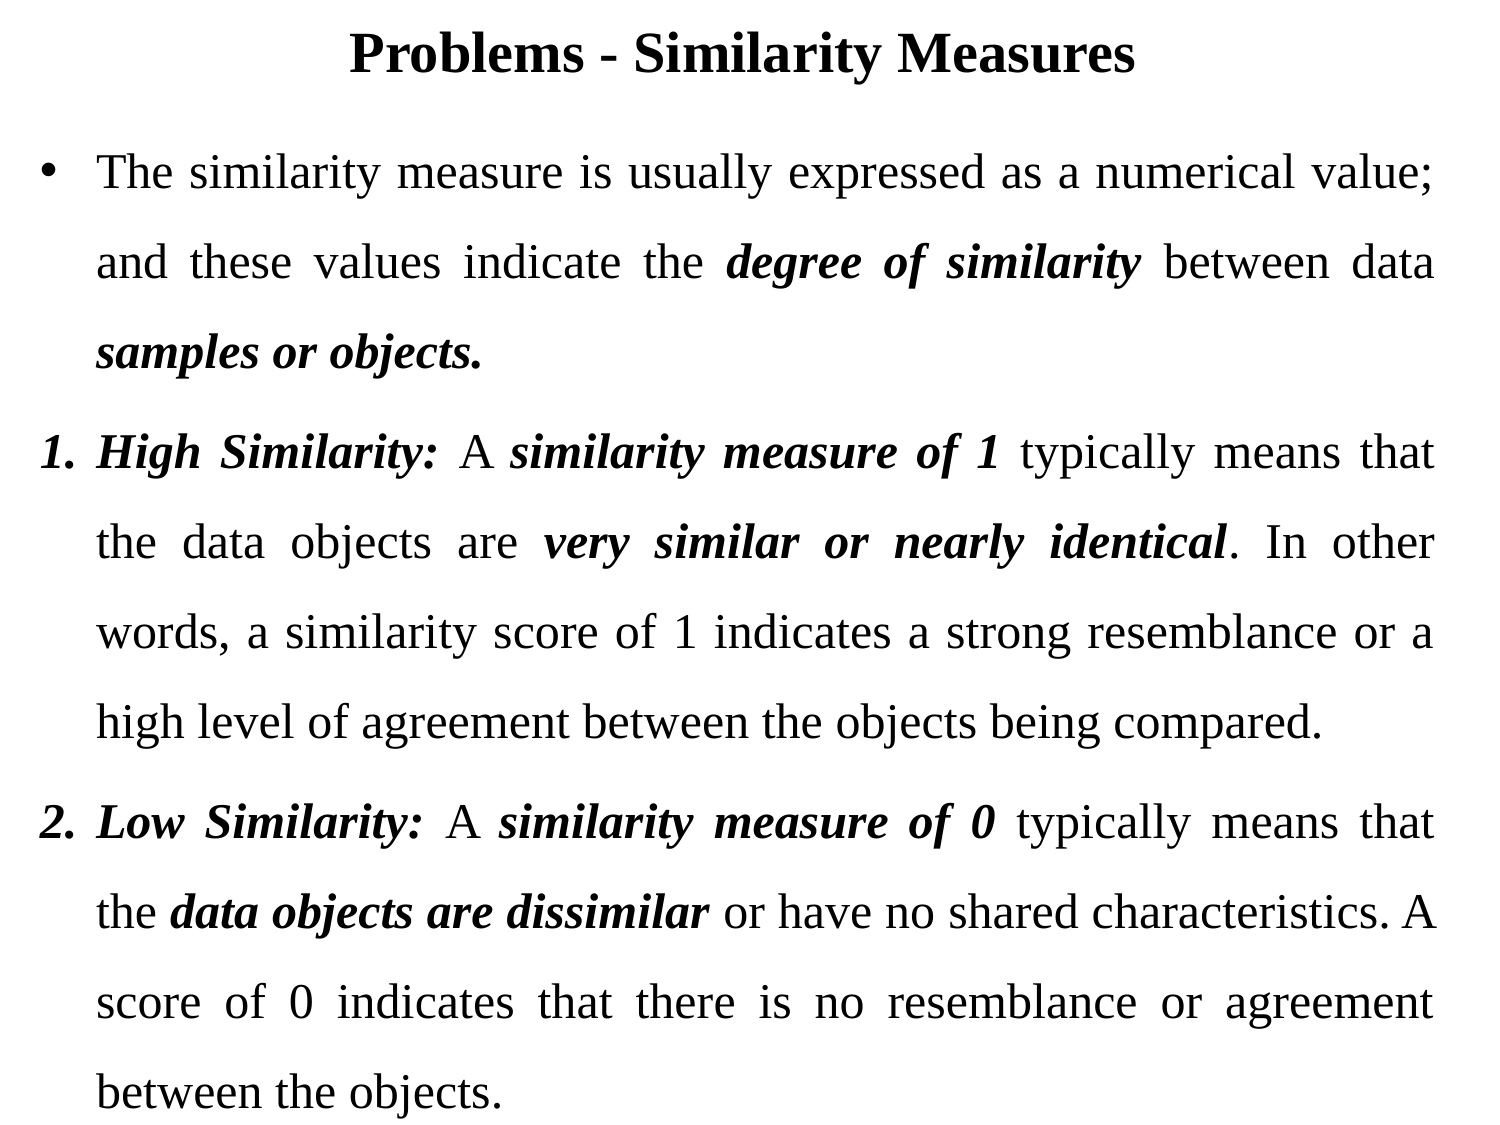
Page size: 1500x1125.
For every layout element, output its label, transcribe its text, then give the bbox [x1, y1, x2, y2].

list The similarity measure is usually expressed as a numerical value; and these values indicate the degree of similarity between data samples or objects. High Similarity: A similarity measure of 1 typically means that the data objects are very similar or nearly identical. In other words, a similarity score of 1 indicates a strong resemblance or a high level of agreement between the objects being compared. Low Similarity: A similarity measure of 0 typically means that the data objects are dissimilar or have no shared characteristics. A score of 0 indicates that there is no resemblance or agreement between the objects. [24, 101, 1451, 1050]
title Problems - Similarity Measures [74, 2, 1426, 96]
